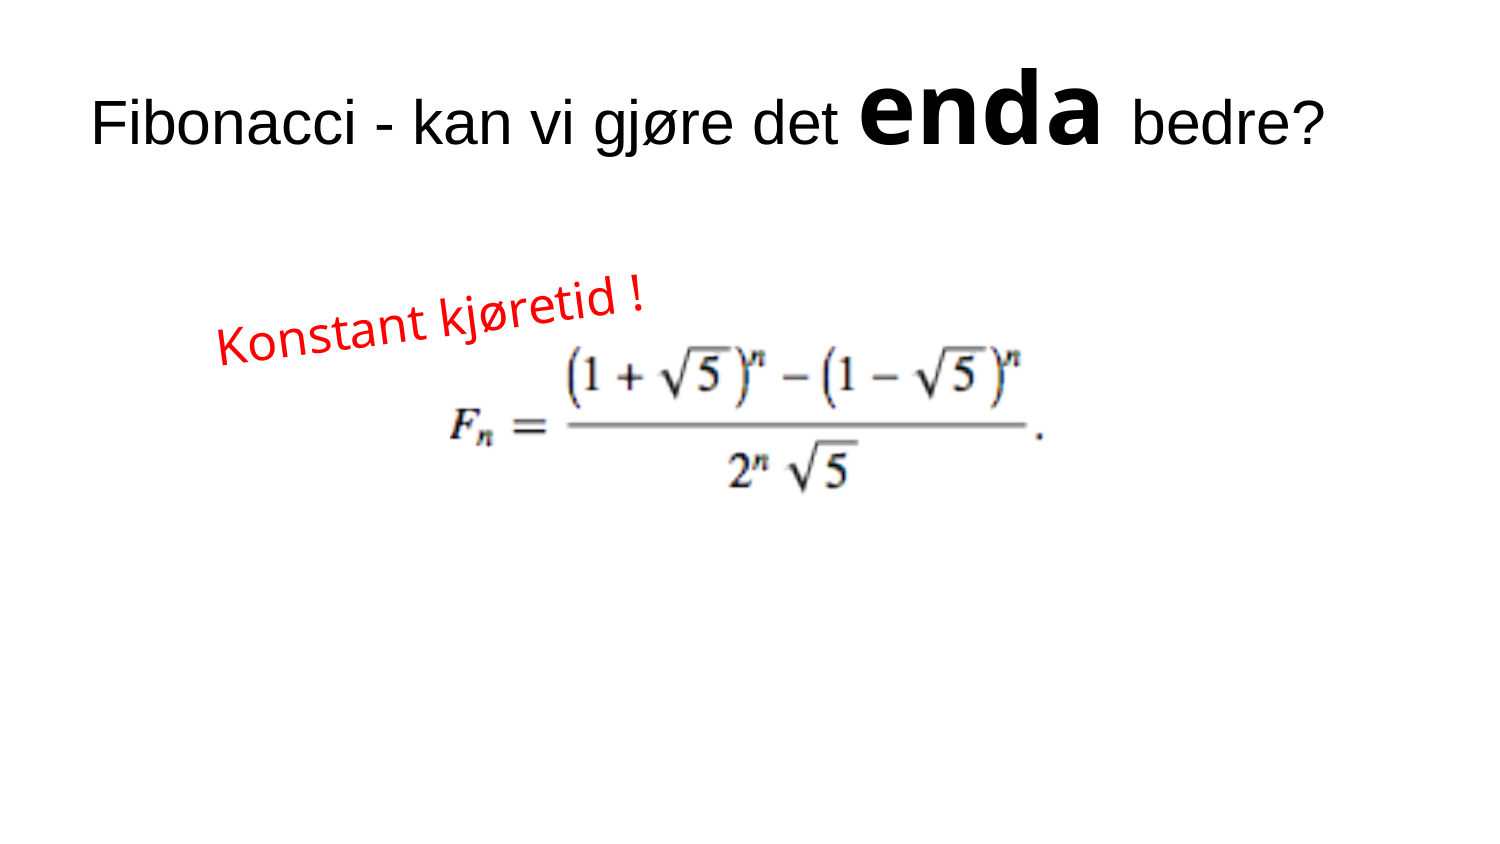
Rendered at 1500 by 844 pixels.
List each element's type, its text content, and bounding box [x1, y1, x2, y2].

picture [450, 340, 1050, 504]
text_box Konstant kjøretid ! [195, 230, 754, 375]
title Fibonacci - kan vi gjøre det enda bedre? [75, 33, 1425, 175]
